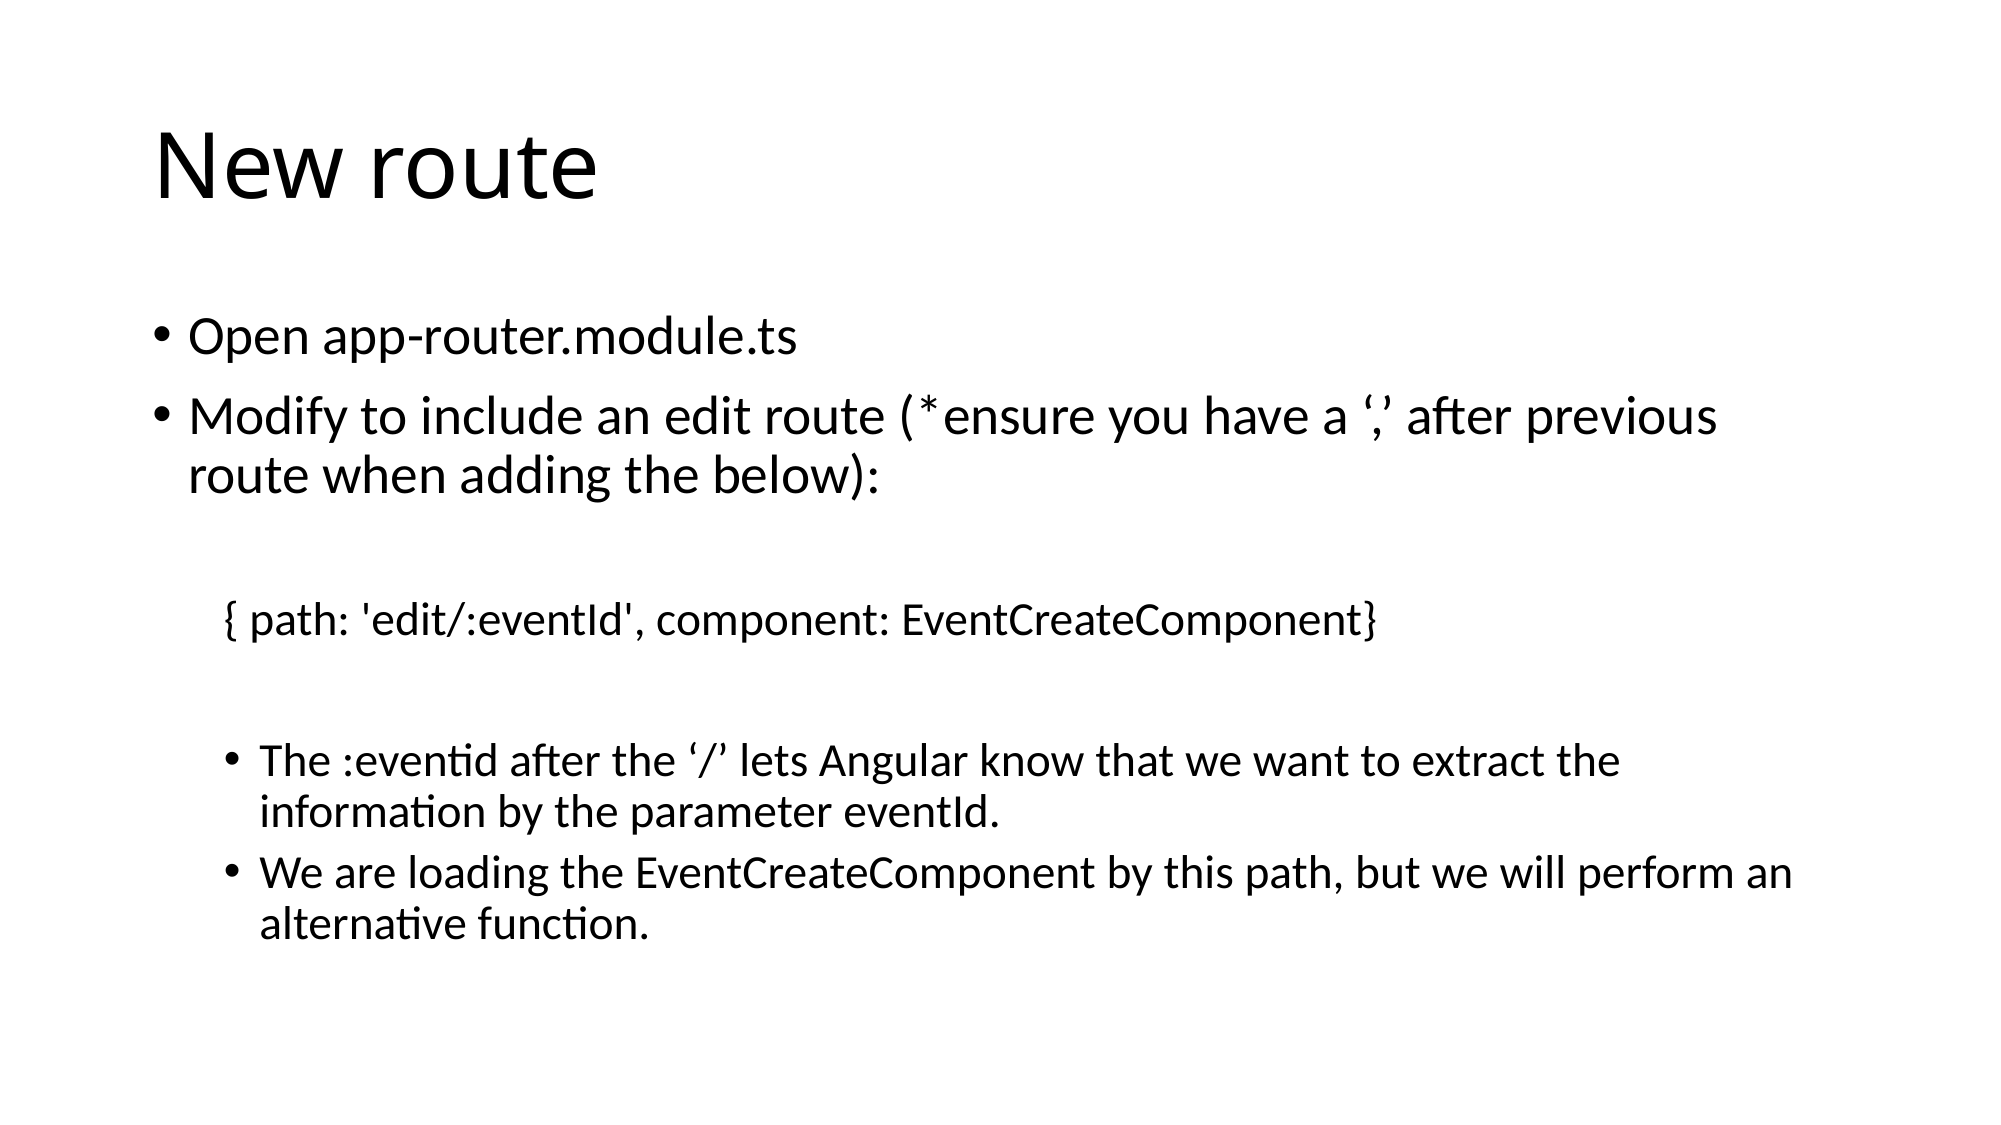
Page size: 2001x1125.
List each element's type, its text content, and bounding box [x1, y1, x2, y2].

list Open app-router.module.ts Modify to include an edit route (*ensure you have a ‘,’ after previous route when adding the below): { path: 'edit/:eventId', component: EventCreateComponent} The :eventid after the ‘/’ lets Angular know that we want to extract the information by the parameter eventId. We are loading the EventCreateComponent by this path, but we will perform an alternative function. [137, 299, 1863, 1014]
title New route [137, 59, 1863, 278]
